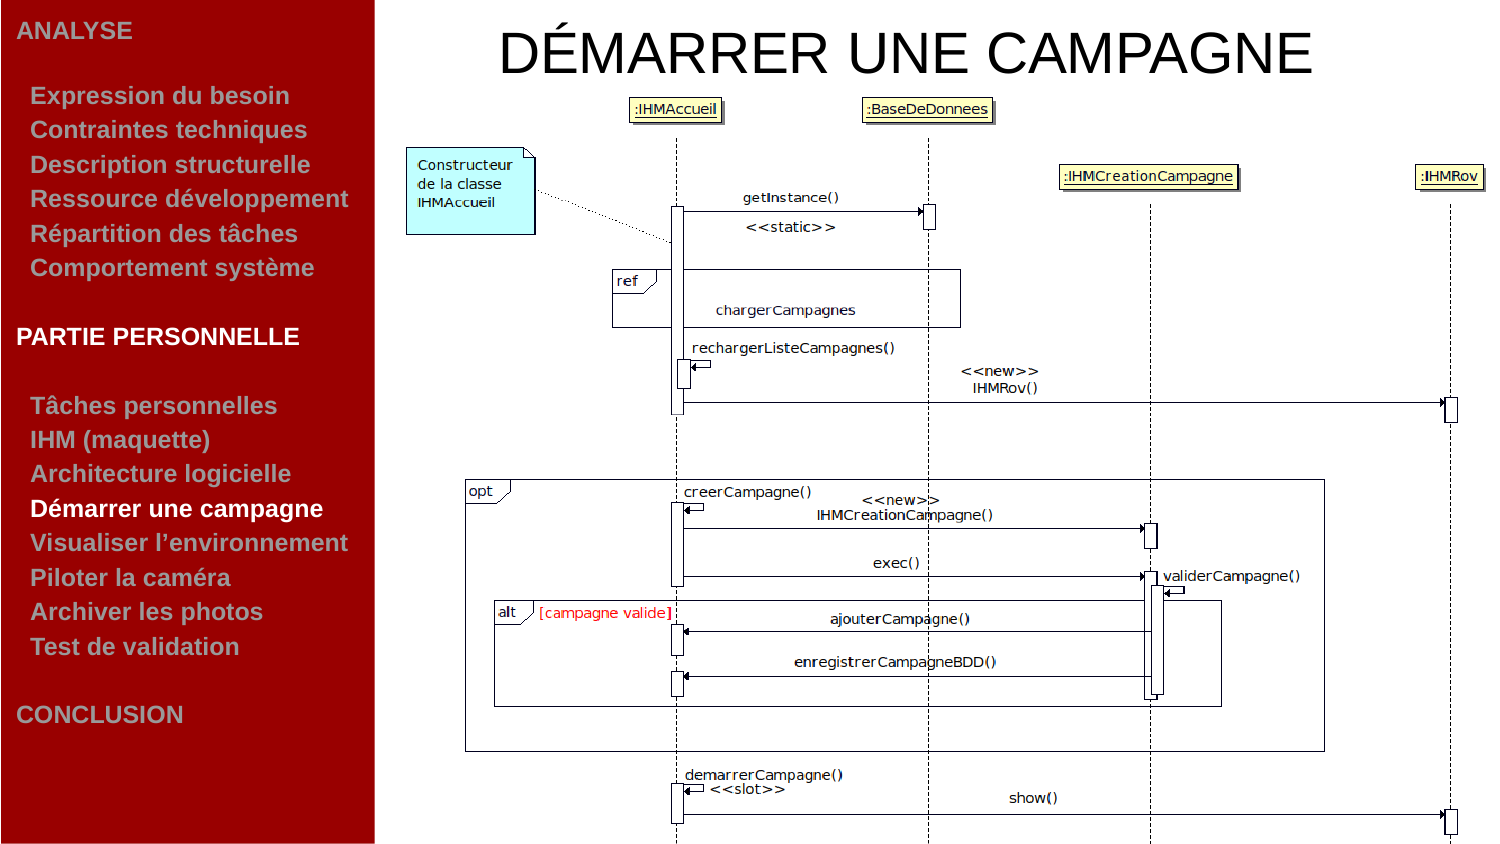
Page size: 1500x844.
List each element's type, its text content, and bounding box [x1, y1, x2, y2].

picture [372, 93, 1500, 844]
title DÉMARRER UNE CAMPAGNE [375, 0, 1500, 93]
text_box ANALYSE Expression du besoin Contraintes techniques Description structurelle Ressource développement Répartition des tâches Comportement système PARTIE PERSONNELLE Tâches personnelles IHM (maquette) Architecture logicielle Démarrer une campagne Visualiser l’environnement Piloter la caméra Archiver les photos Test de validation CONCLUSION [1, 0, 375, 844]
